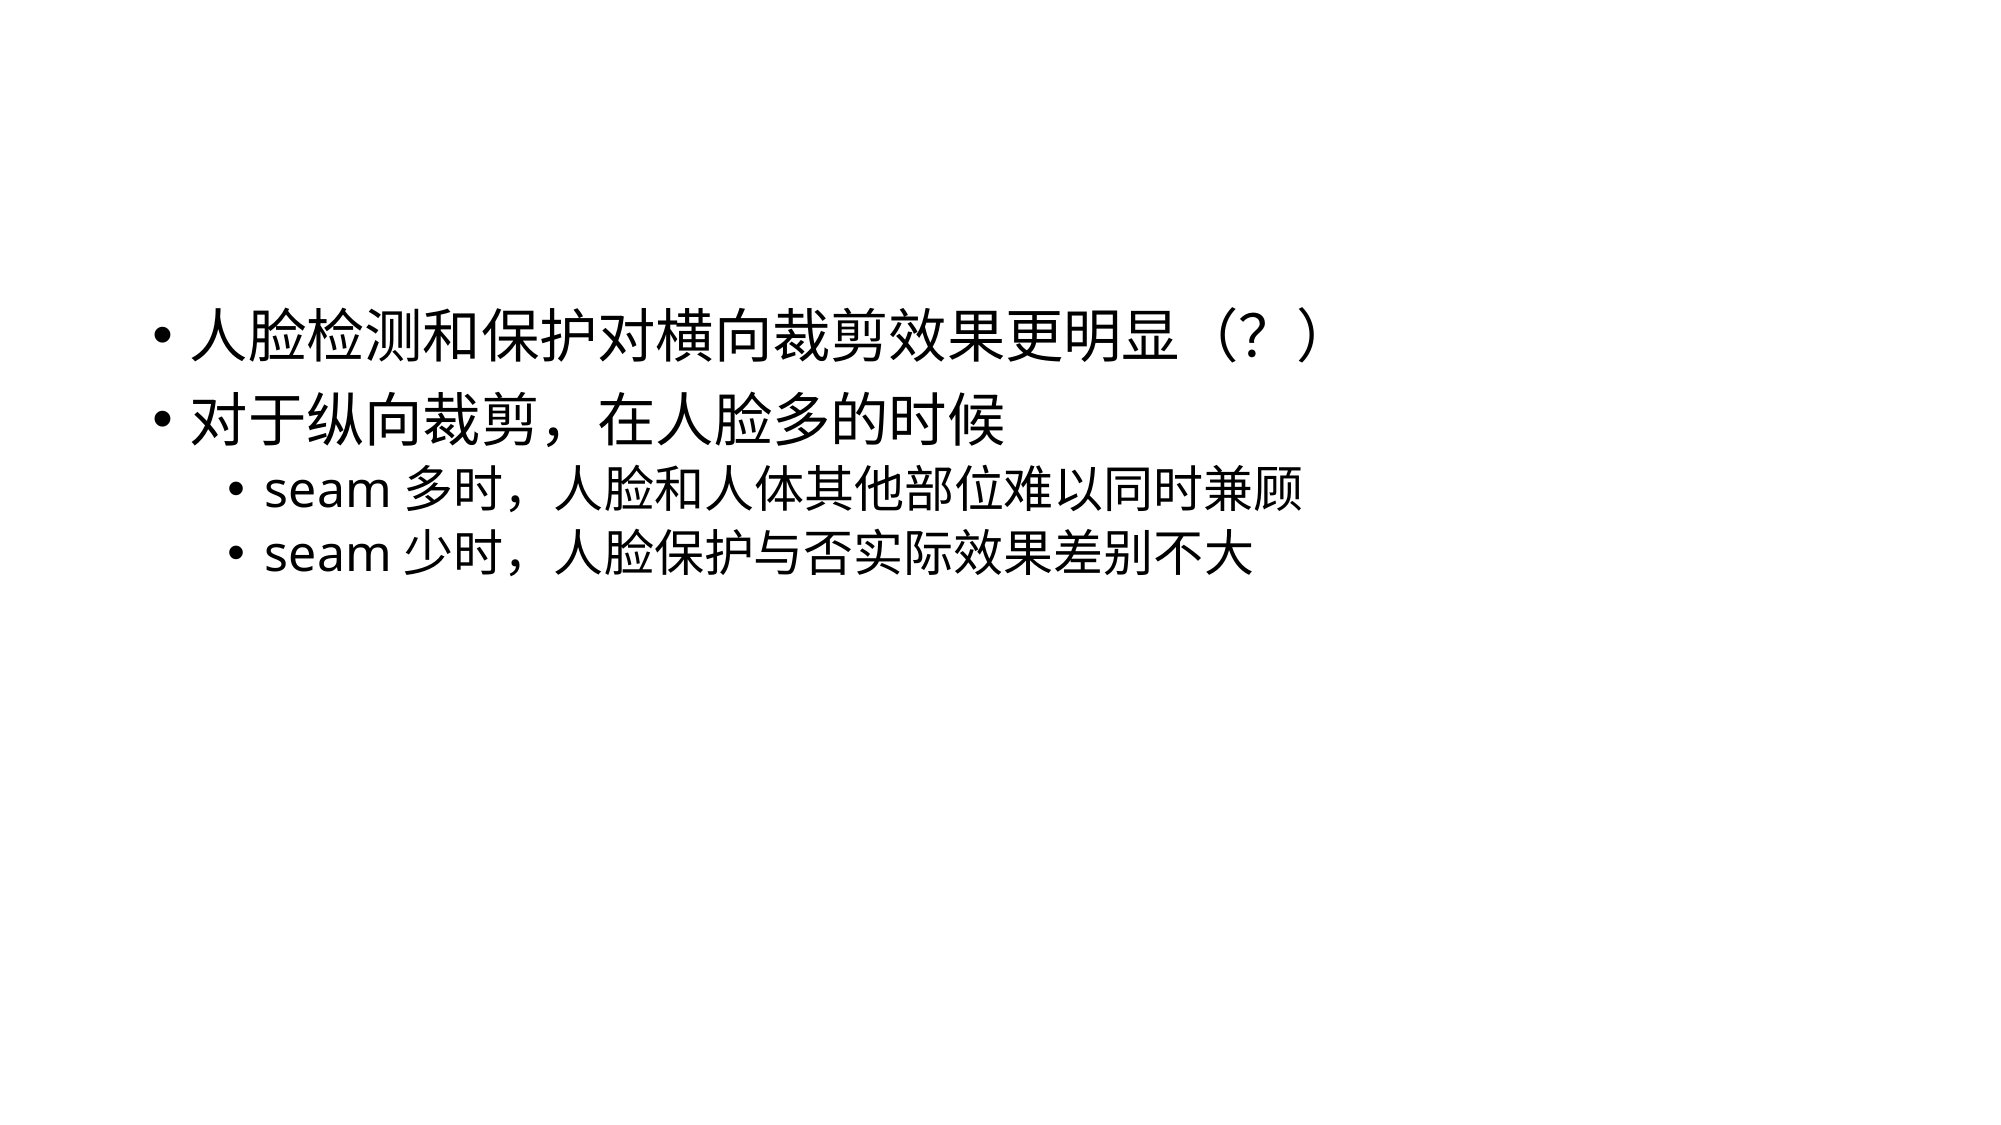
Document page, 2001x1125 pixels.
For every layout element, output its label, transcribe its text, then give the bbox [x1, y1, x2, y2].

list 人脸检测和保护对横向裁剪效果更明显（？） 对于纵向裁剪，在人脸多的时候 seam多时，人脸和人体其他部位难以同时兼顾 seam少时，人脸保护与否实际效果差别不大 [137, 299, 1863, 1014]
